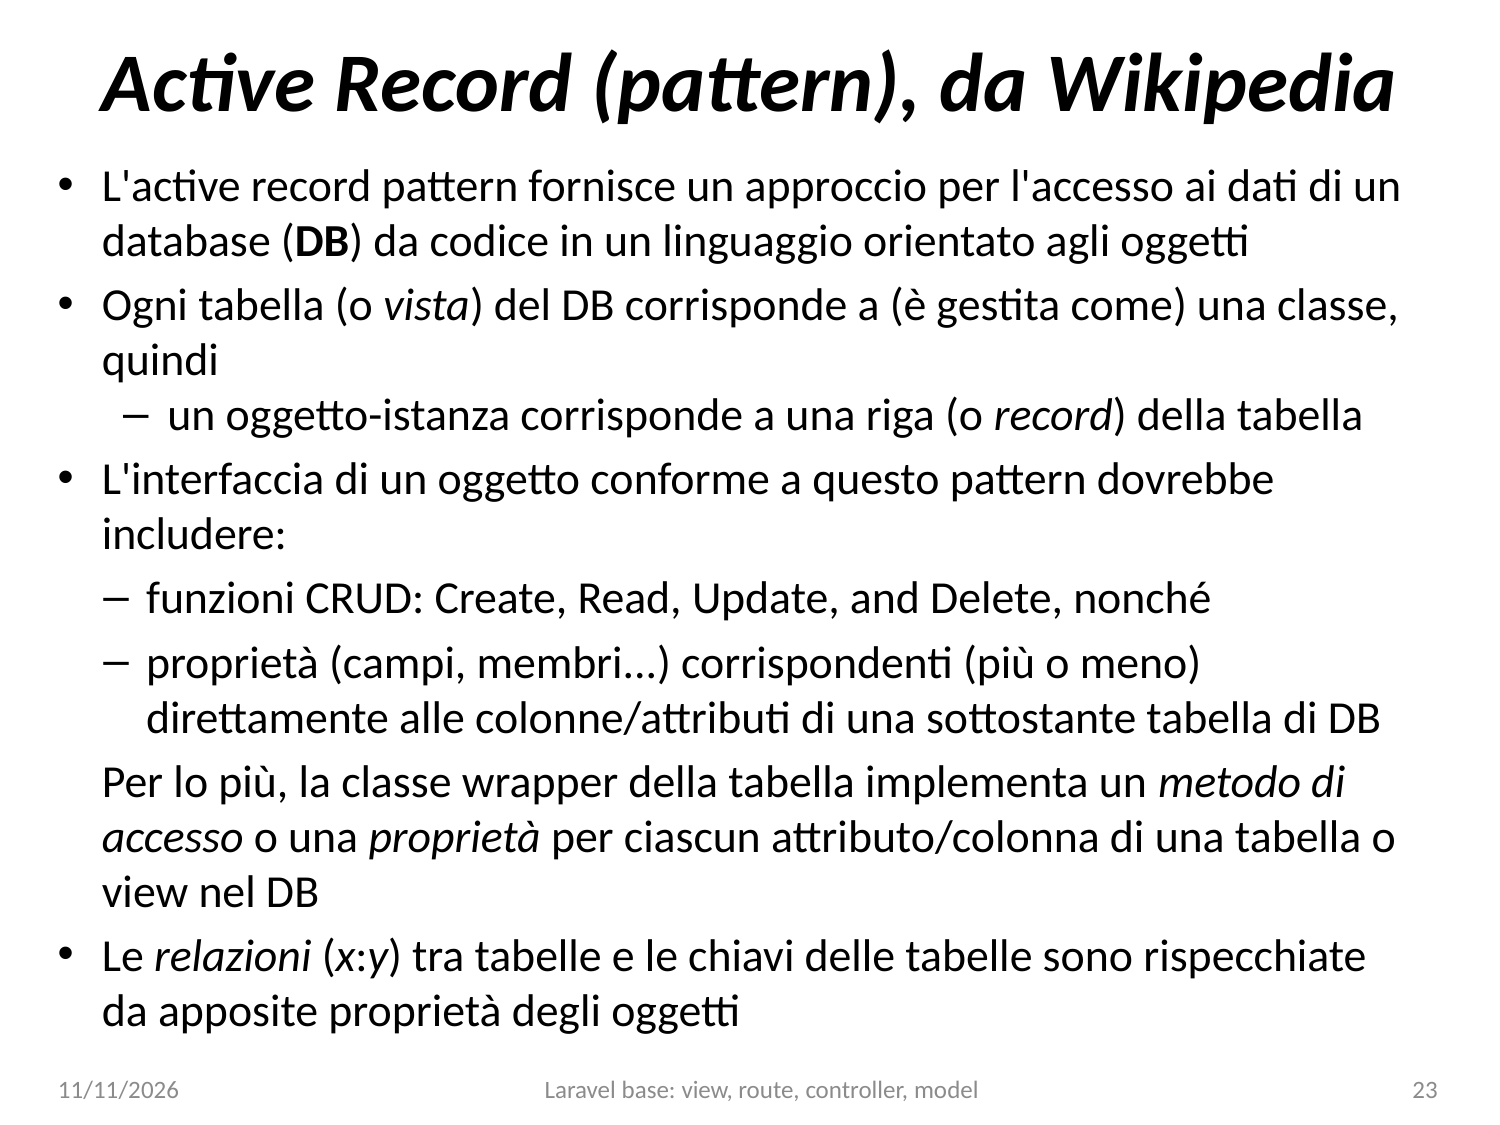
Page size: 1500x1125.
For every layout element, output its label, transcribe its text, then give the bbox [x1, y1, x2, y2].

title Active Record (pattern), da Wikipedia [75, 19, 1425, 137]
list L'active record pattern fornisce un approccio per l'accesso ai dati di un database (DB) da codice in un linguaggio orientato agli oggetti Ogni tabella (o vista) del DB corrisponde a (è gestita come) una classe, quindi un oggetto-istanza corrisponde a una riga (o record) della tabella L'interfaccia di un oggetto conforme a questo pattern dovrebbe includere: funzioni CRUD: Create, Read, Update, and Delete, nonché proprietà (campi, membri...) corrispondenti (più o meno) direttamente alle colonne/attributi di una sottostante tabella di DB Per lo più, la classe wrapper della tabella implementa un metodo di accesso o una proprietà per ciascun attributo/colonna di una tabella o view nel DB Le relazioni (x:y) tra tabelle e le chiavi delle tabelle sono rispecchiate da apposite proprietà degli oggetti [42, 148, 1425, 1049]
slide_number 23 [1103, 1058, 1453, 1119]
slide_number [42, 1058, 393, 1119]
footer Laravel base: view, route, controller, model [524, 1058, 1000, 1119]
